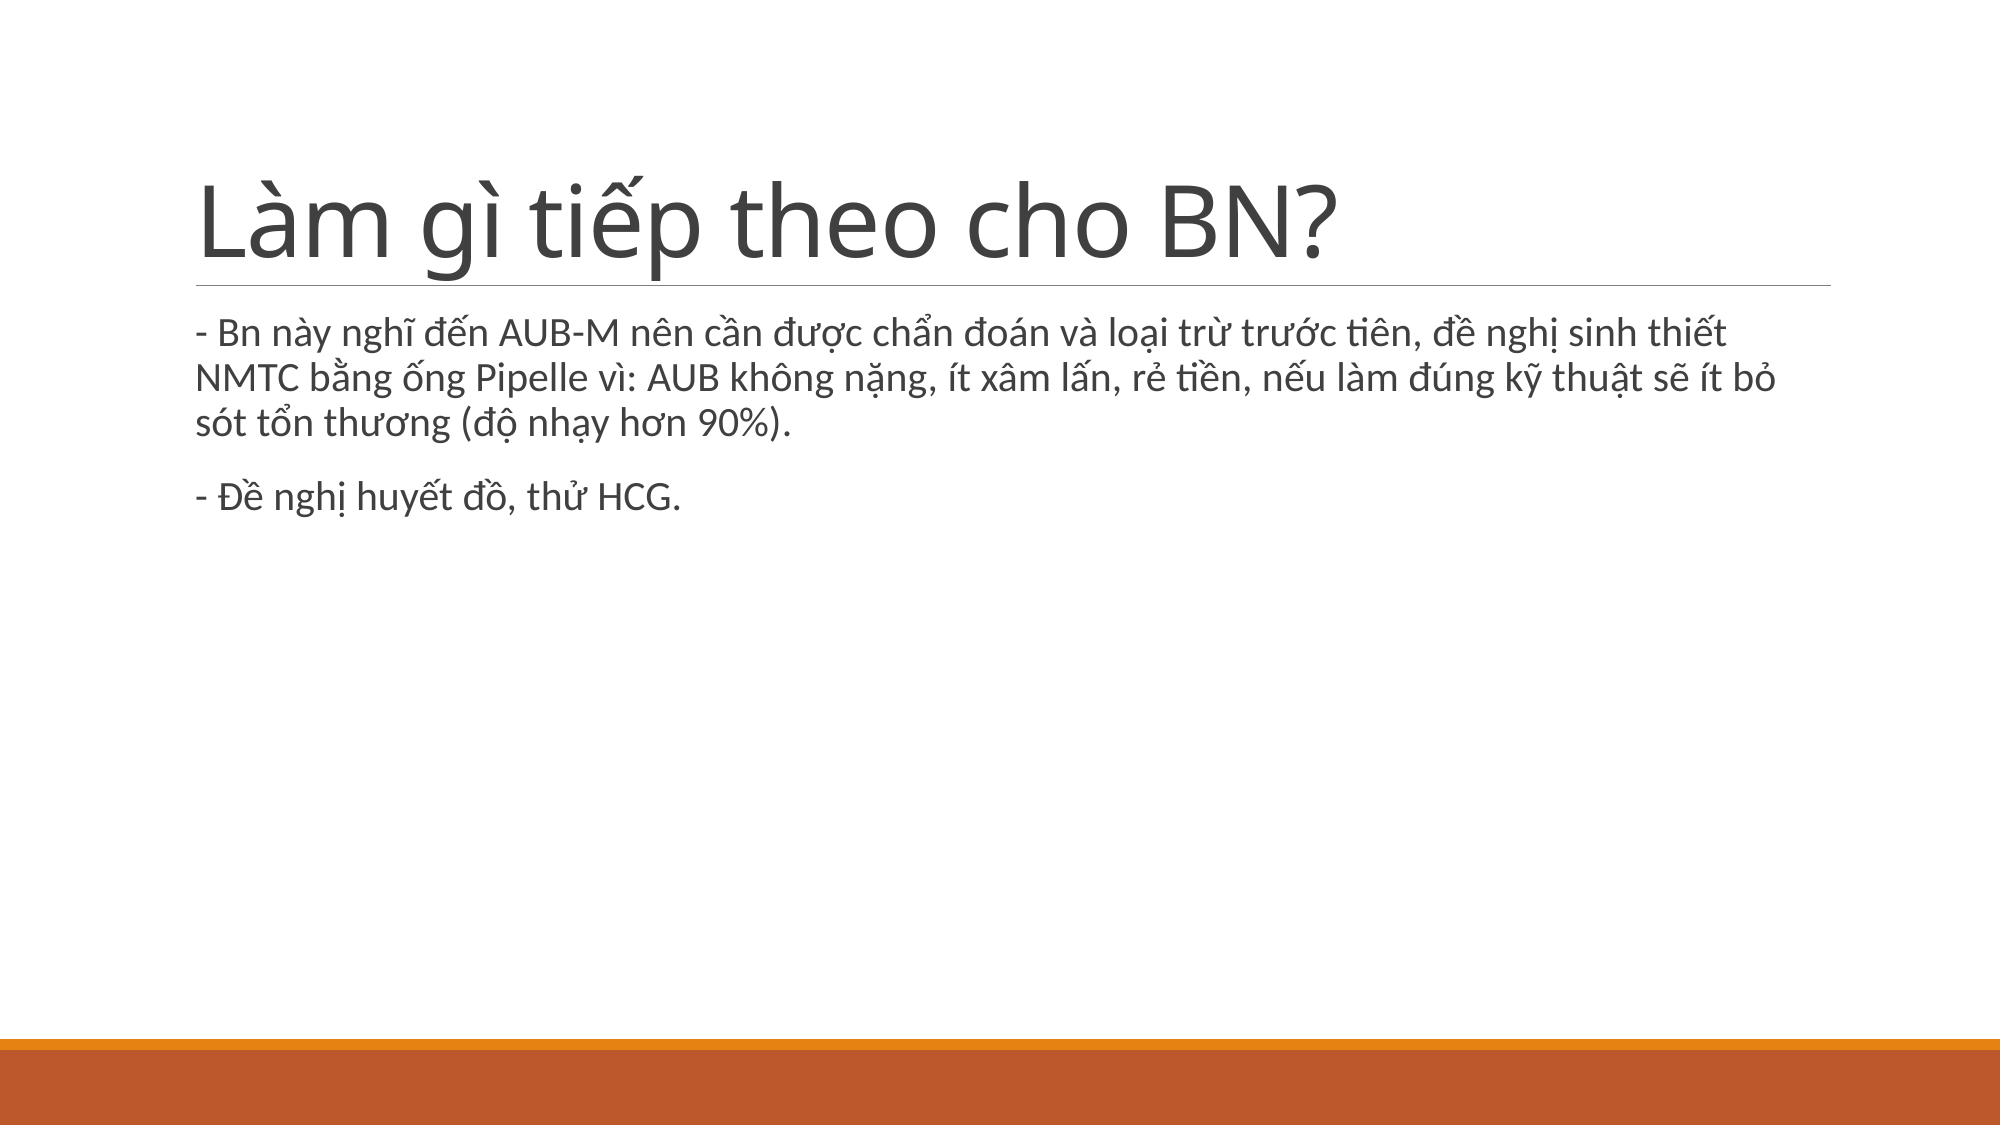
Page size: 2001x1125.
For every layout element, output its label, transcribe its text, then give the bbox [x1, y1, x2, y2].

title Làm gì tiếp theo cho BN? [180, 47, 1830, 285]
list - Bn này nghĩ đến AUB-M nên cần được chẩn đoán và loại trừ trước tiên, đề nghị sinh thiết NMTC bằng ống Pipelle vì: AUB không nặng, ít xâm lấn, rẻ tiền, nếu làm đúng kỹ thuật sẽ ít bỏ sót tổn thương (độ nhạy hơn 90%). - Đề nghị huyết đồ, thử HCG. [180, 302, 1830, 963]
